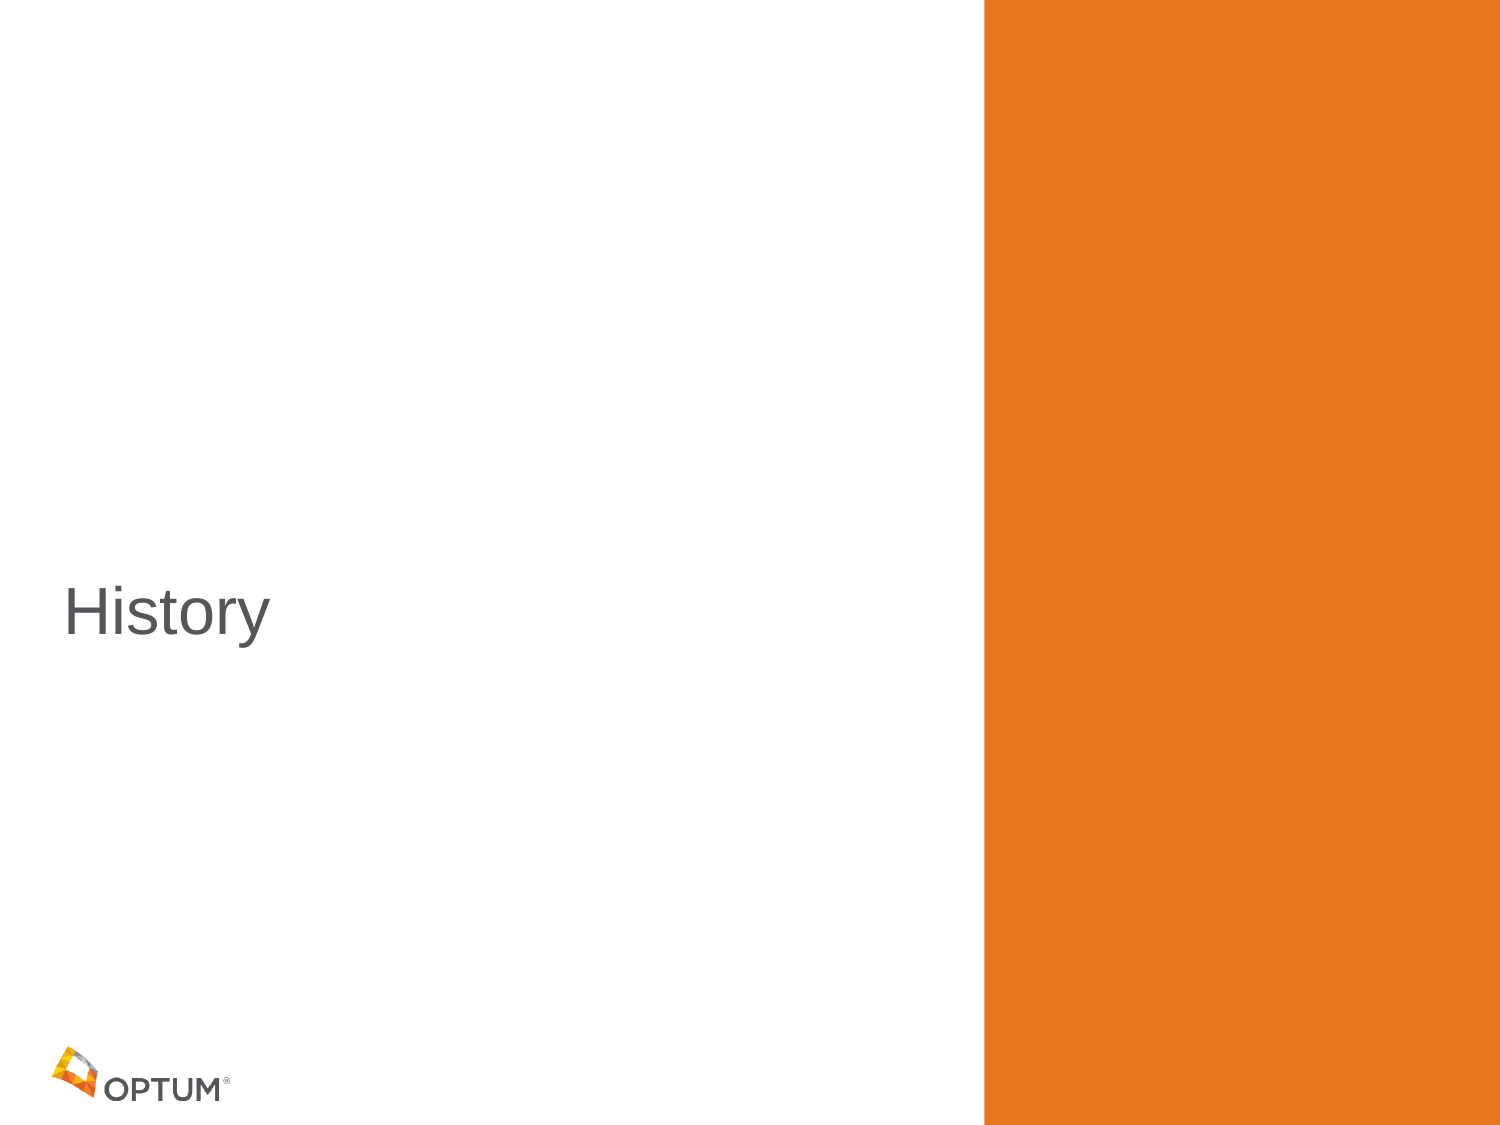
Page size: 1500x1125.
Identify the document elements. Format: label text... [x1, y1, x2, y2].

picture [50, 1044, 231, 1101]
title History [63, 299, 947, 650]
